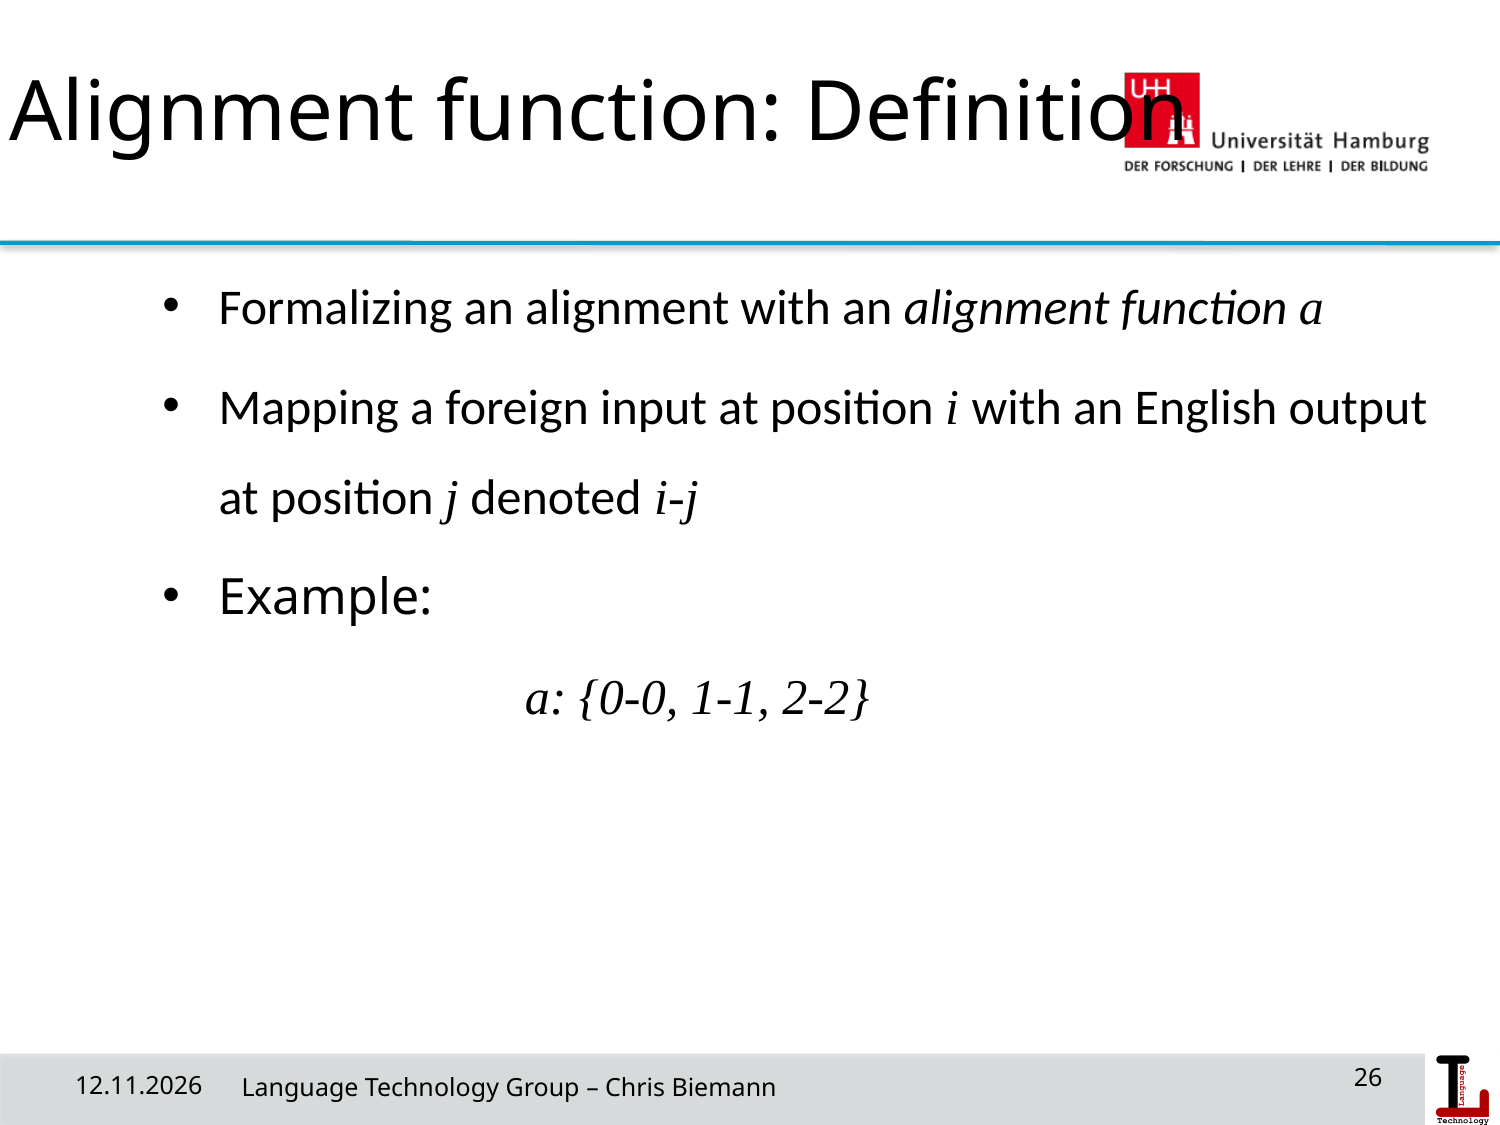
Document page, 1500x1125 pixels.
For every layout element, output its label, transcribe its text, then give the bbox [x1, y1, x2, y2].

picture [1425, 1052, 1500, 1125]
text_box Language Technology Group – Chris Biemann [235, 1056, 978, 1117]
text_box 01/07/20 [74, 1056, 224, 1117]
text_box Alignment function: Definition [0, 49, 1274, 237]
slide_number 26 [1331, 1056, 1398, 1100]
list Formalizing an alignment with an alignment function a Mapping a foreign input at position i with an English output at position j denoted i-j Example: a: {0-0, 1-1, 2-2} [147, 236, 1450, 912]
